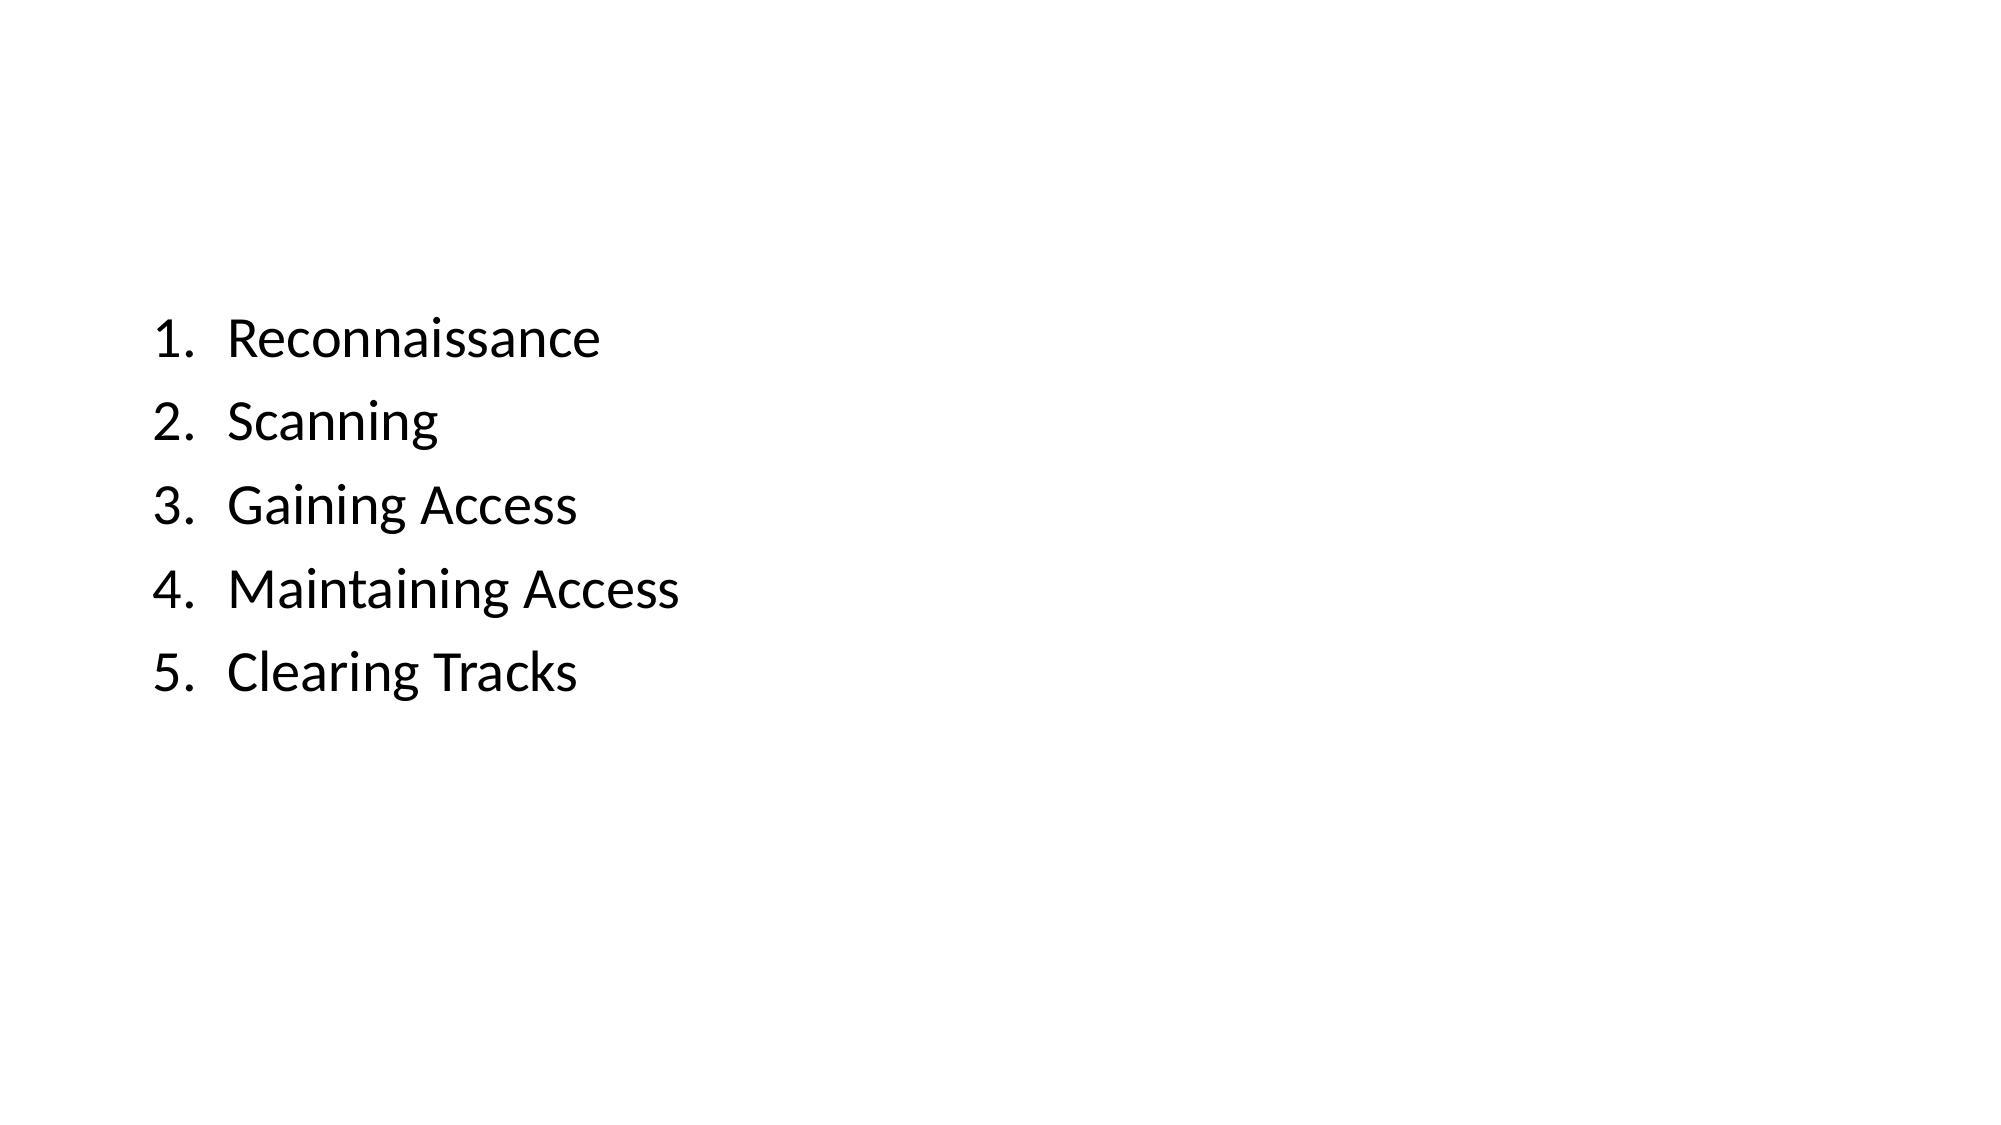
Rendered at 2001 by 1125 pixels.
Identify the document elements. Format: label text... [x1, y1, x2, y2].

list Reconnaissance Scanning Gaining Access Maintaining Access Clearing Tracks [137, 299, 1863, 1014]
